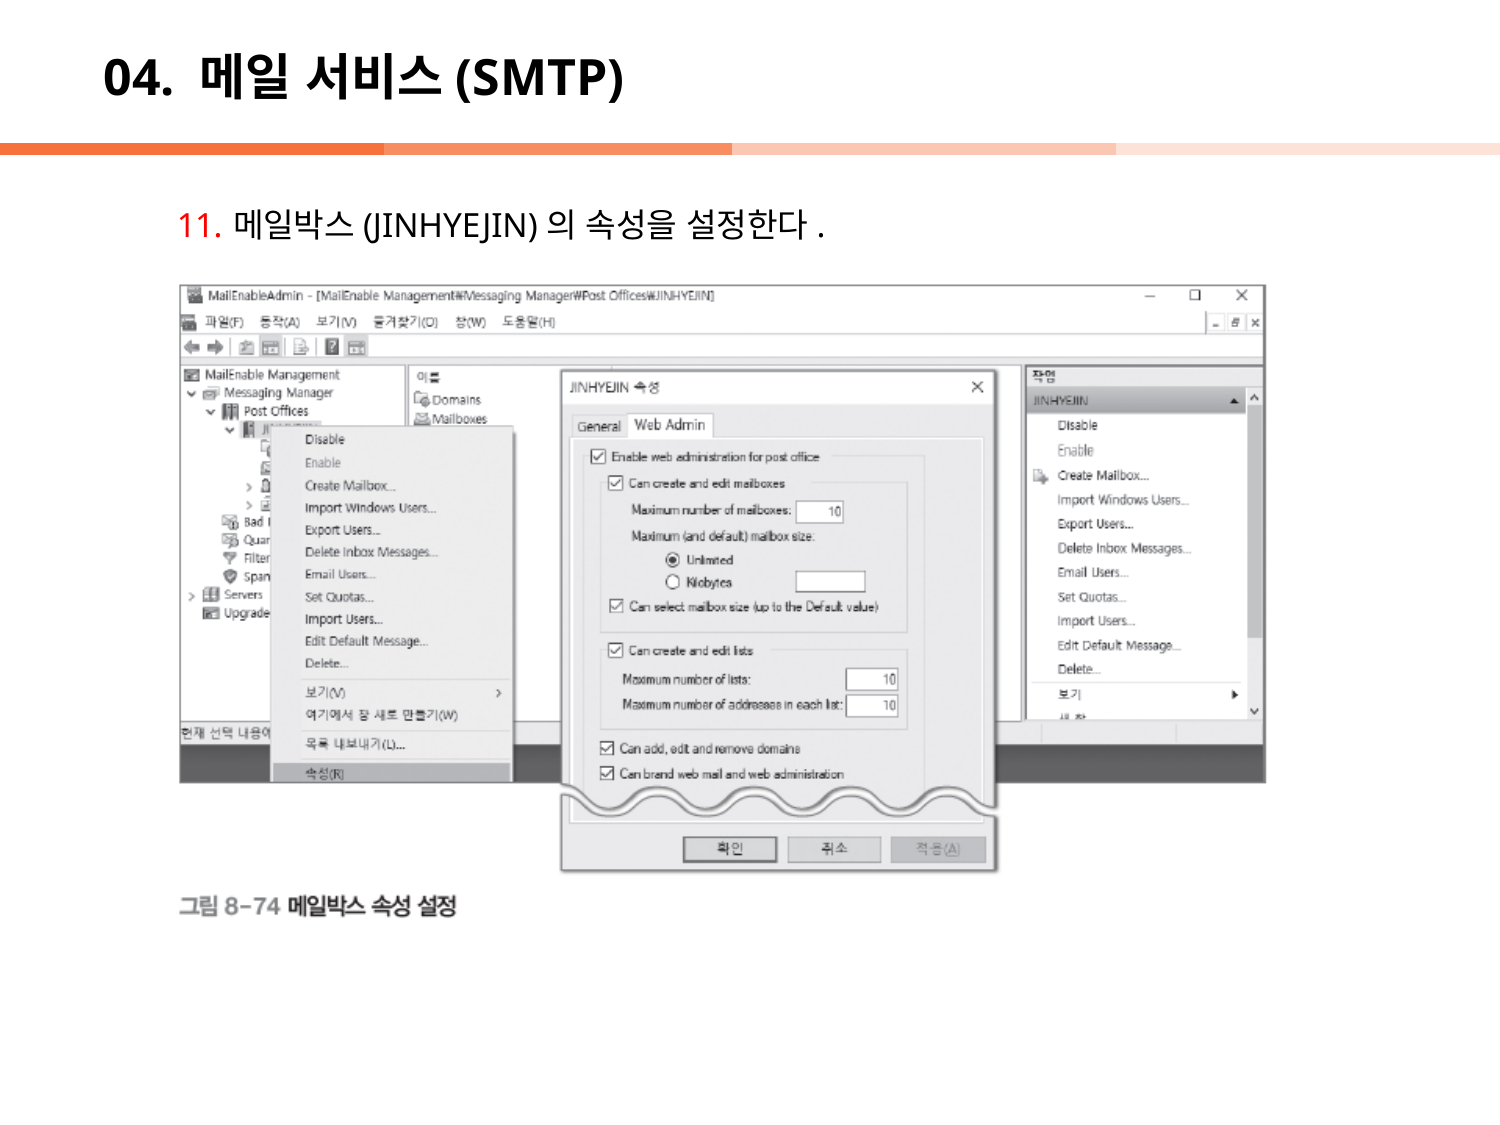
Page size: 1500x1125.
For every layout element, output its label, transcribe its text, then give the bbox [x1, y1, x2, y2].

picture [153, 276, 1282, 929]
list 메일박스(JINHYEJIN)의 속성을 설정한다. [88, 196, 1436, 1083]
title 04. 메일 서비스(SMTP) [88, 30, 1330, 121]
